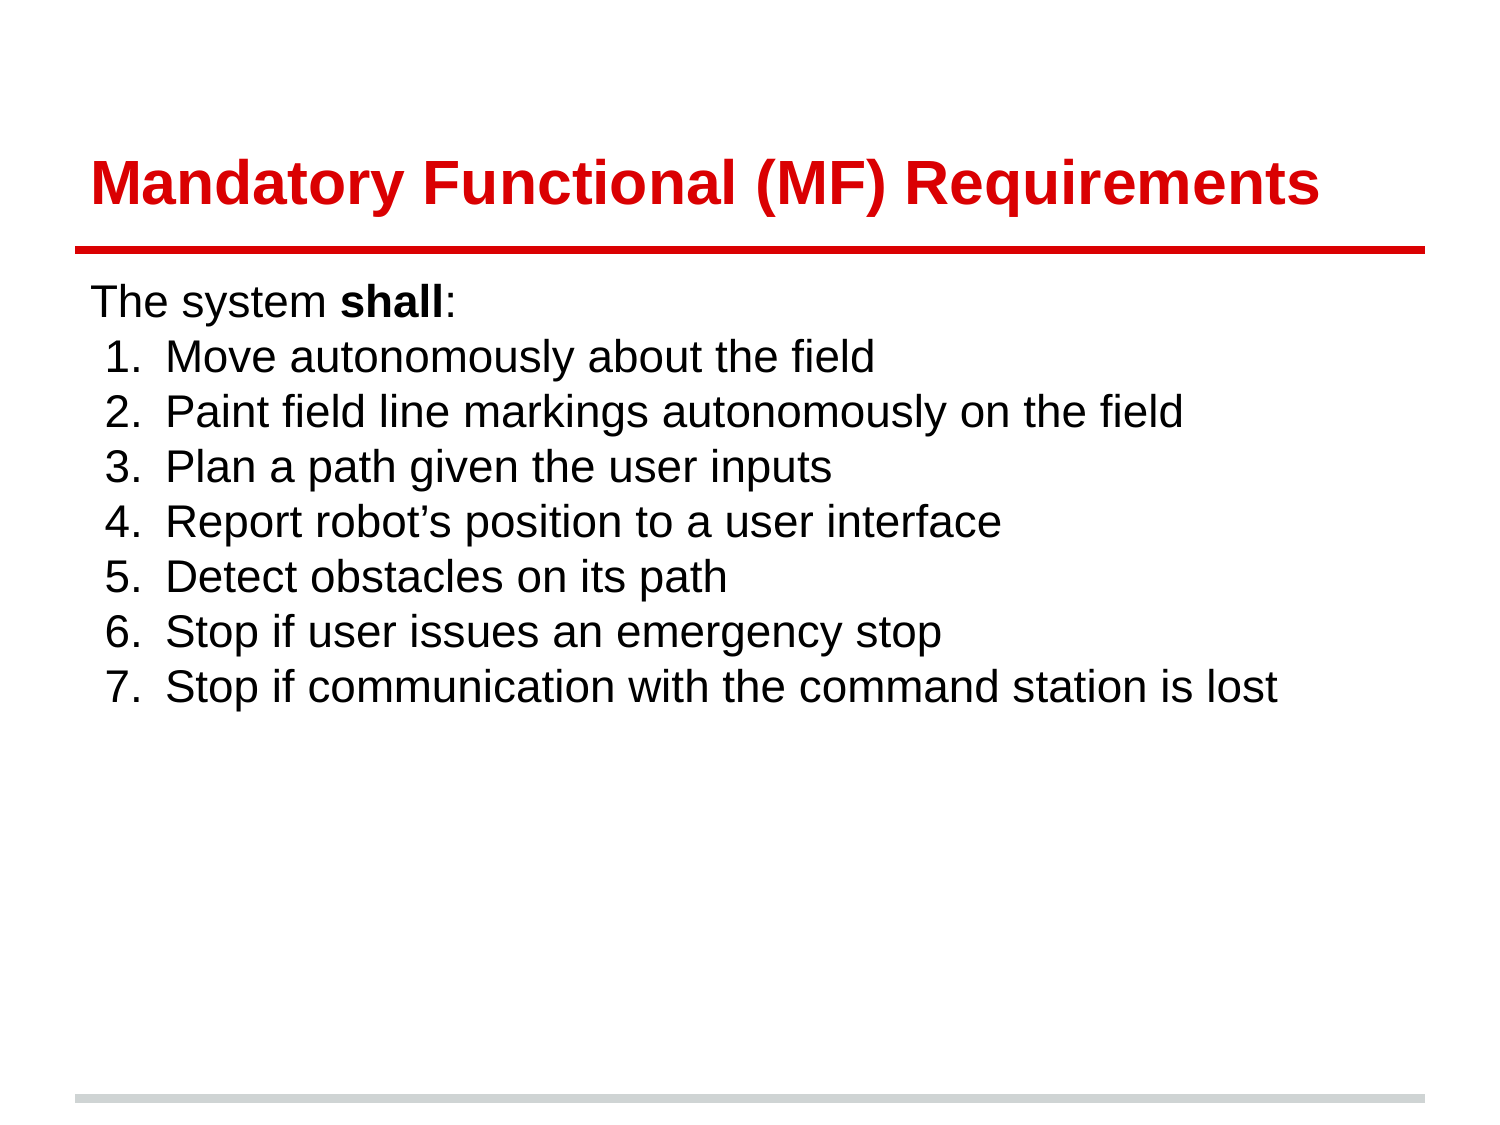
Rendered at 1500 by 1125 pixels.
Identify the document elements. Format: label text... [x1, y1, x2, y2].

title Mandatory Functional (MF) Requirements [75, 45, 1425, 233]
list The system shall: Move autonomously about the field Paint field line markings autonomously on the field Plan a path given the user inputs Report robot’s position to a user interface Detect obstacles on its path Stop if user issues an emergency stop Stop if communication with the command station is lost [75, 256, 1425, 1048]
